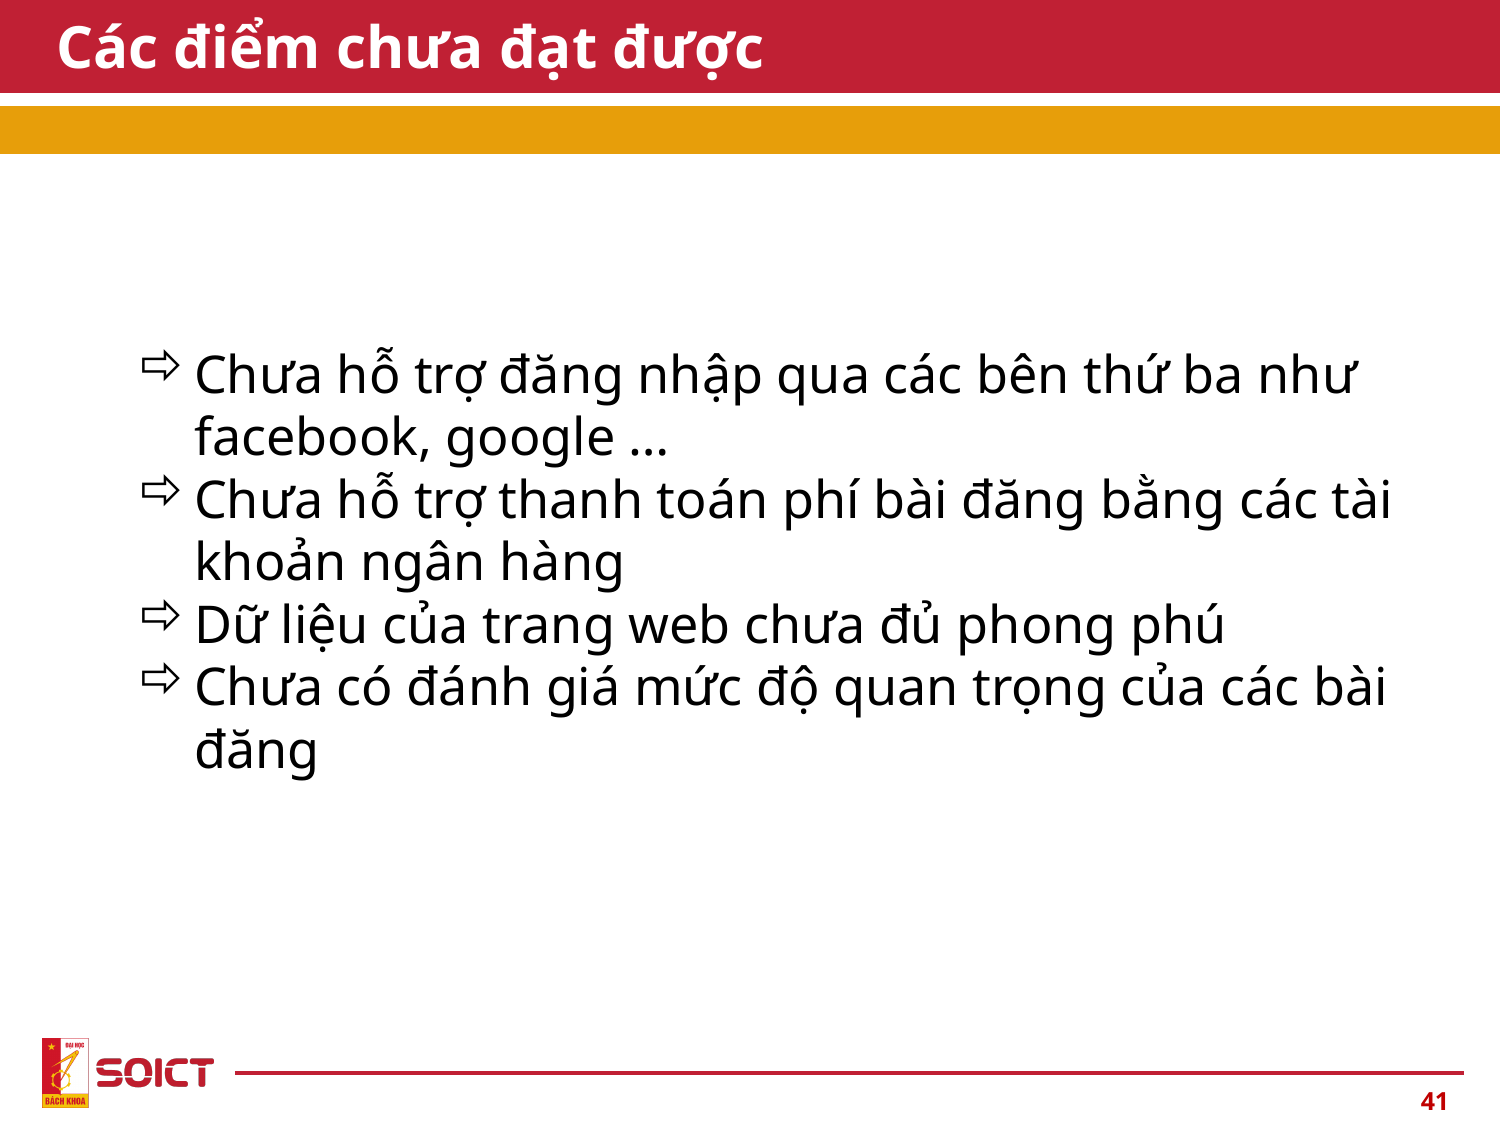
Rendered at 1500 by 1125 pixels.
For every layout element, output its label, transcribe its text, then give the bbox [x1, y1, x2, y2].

slide_number 41 [1126, 1078, 1464, 1125]
text_box Chưa hỗ trợ đăng nhập qua các bên thứ ba như facebook, google … Chưa hỗ trợ thanh toán phí bài đăng bằng các tài khoản ngân hàng Dữ liệu của trang web chưa đủ phong phú Chưa có đánh giá mức độ quan trọng của các bài đăng [123, 333, 1459, 787]
picture [42, 1038, 214, 1108]
title Các điểm chưa đạt được [41, 10, 1459, 83]
